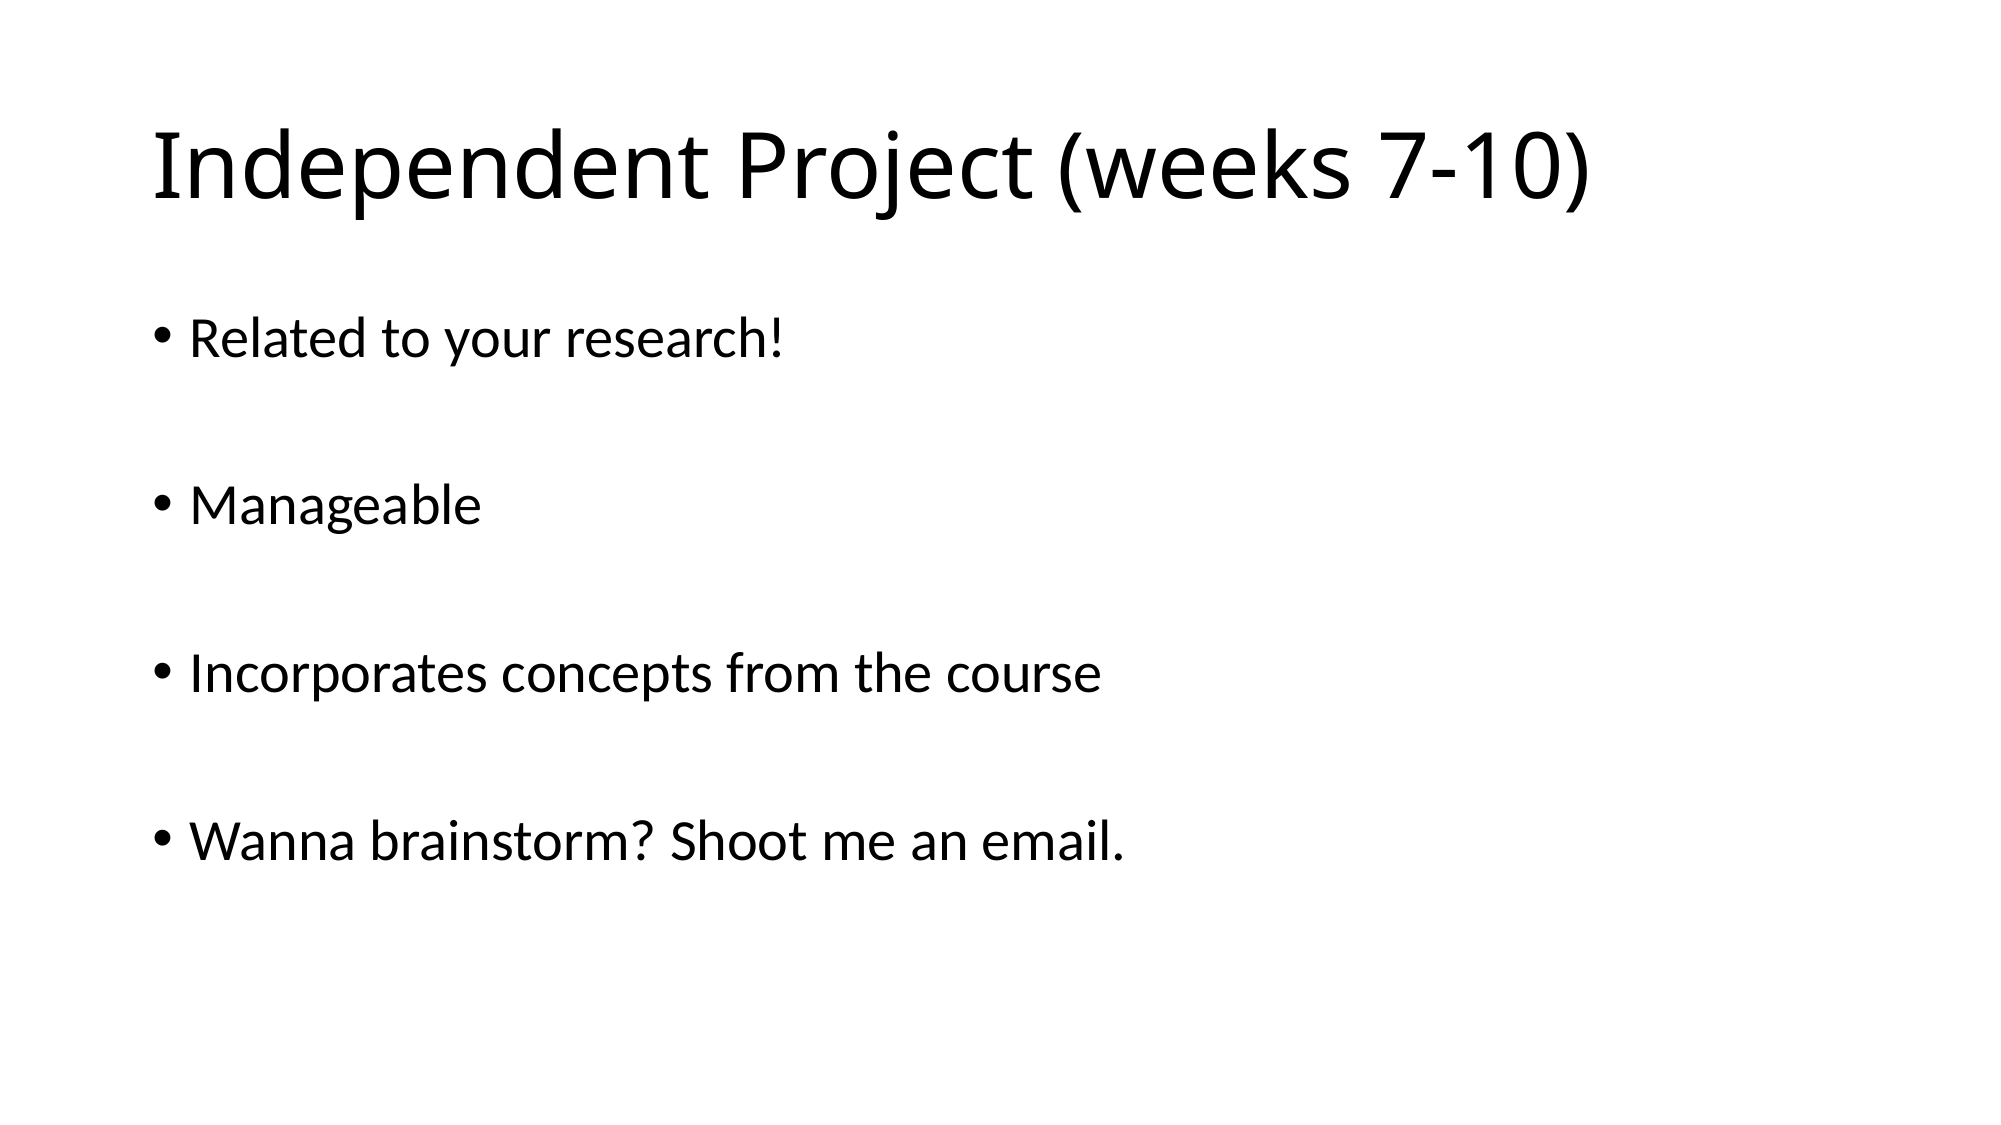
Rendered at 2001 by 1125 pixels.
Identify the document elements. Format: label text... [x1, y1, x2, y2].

title Independent Project (weeks 7-10) [137, 59, 1863, 278]
list Related to your research! Manageable Incorporates concepts from the course Wanna brainstorm? Shoot me an email. [137, 299, 1863, 1014]
